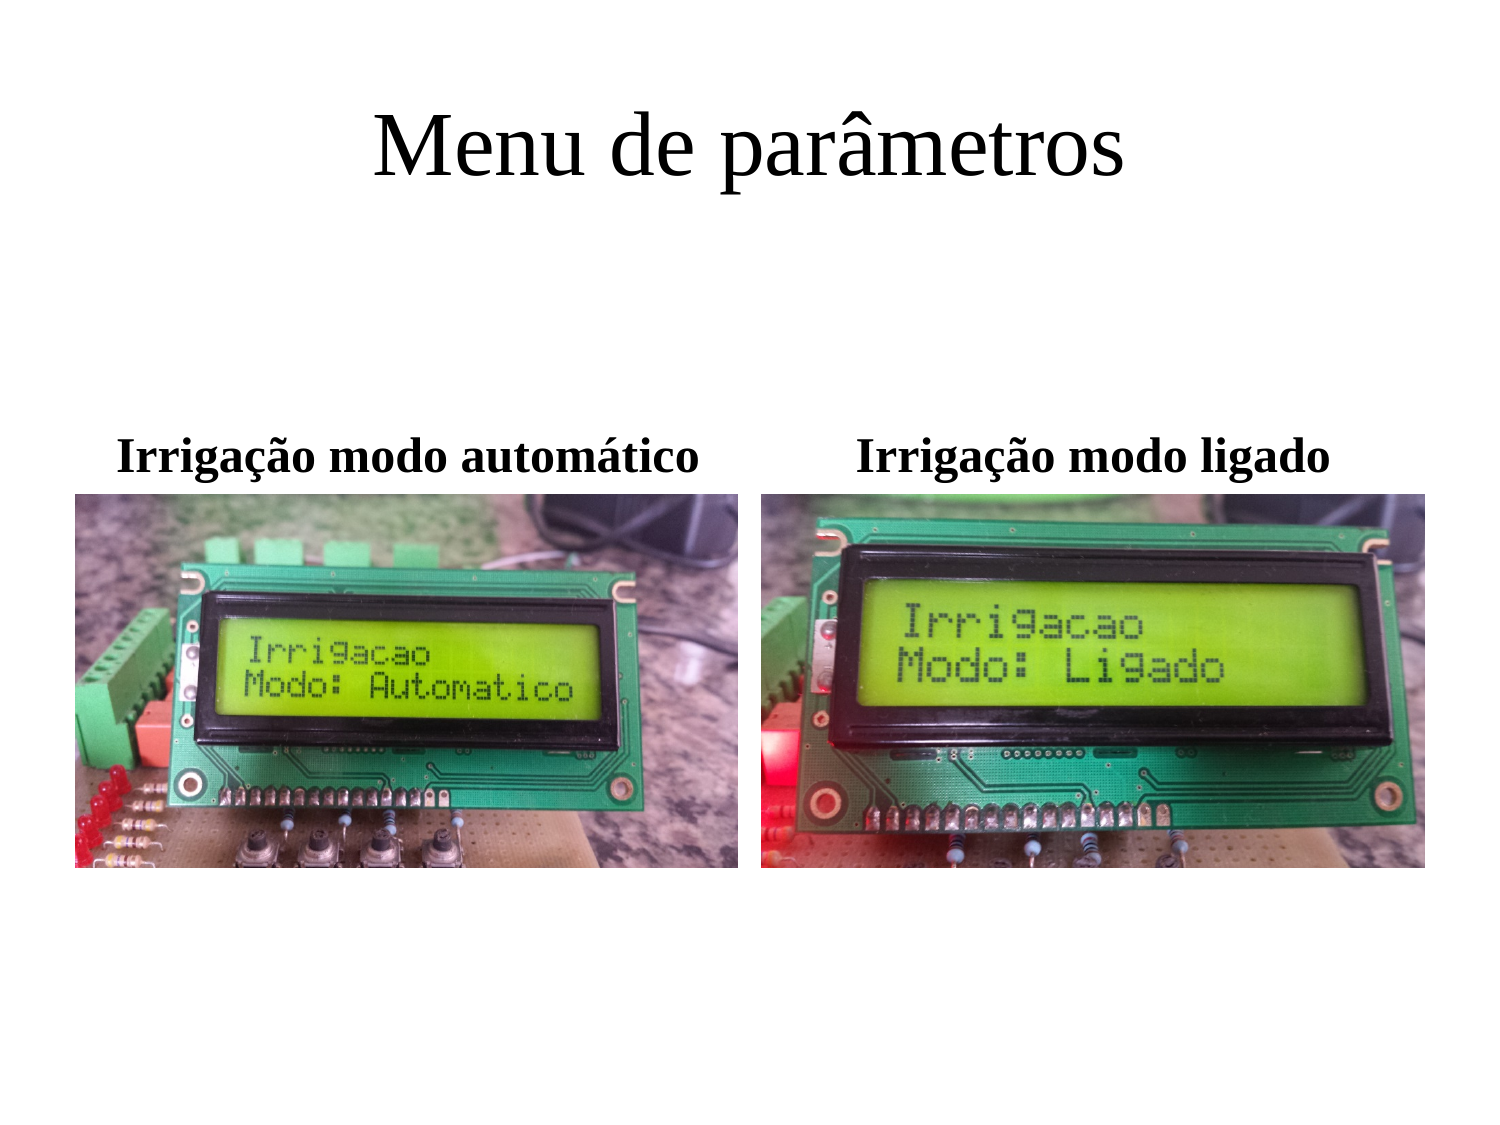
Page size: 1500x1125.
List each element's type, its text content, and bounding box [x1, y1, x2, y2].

list Irrigação modo ligado [761, 385, 1425, 491]
list Irrigação modo automático [76, 385, 740, 491]
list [74, 494, 738, 868]
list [761, 494, 1426, 868]
title Menu de parâmetros [75, 45, 1425, 233]
